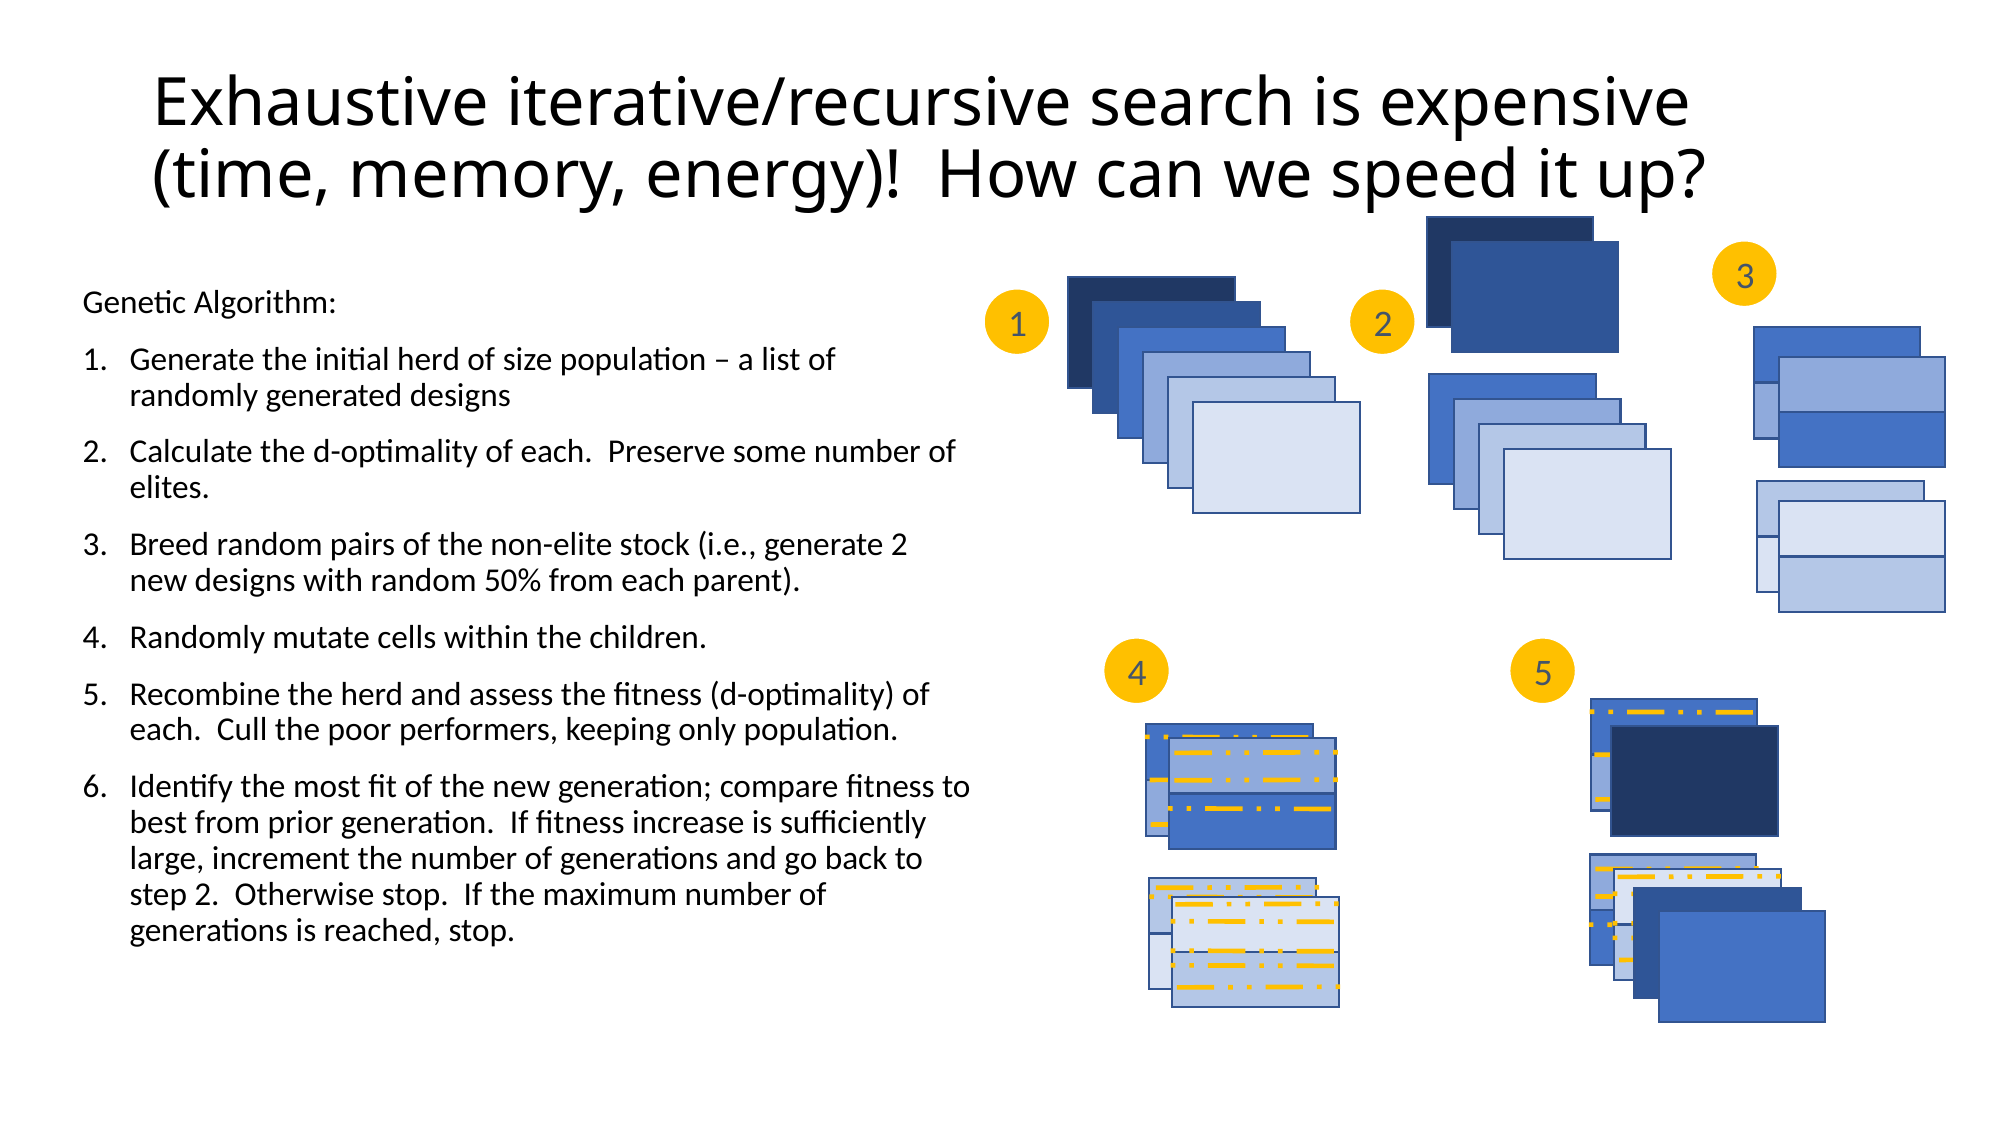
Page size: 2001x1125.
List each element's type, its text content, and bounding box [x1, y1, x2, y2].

title Exhaustive iterative/recursive search is expensive (time, memory, energy)! How can we speed it up? [137, 59, 1863, 278]
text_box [1349, 216, 1671, 560]
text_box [1103, 637, 1342, 1008]
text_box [1509, 637, 1826, 1022]
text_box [983, 277, 1349, 513]
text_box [1711, 240, 1946, 612]
list Genetic Algorithm: Generate the initial herd of size population – a list of randomly generated designs Calculate the d-optimality of each. Preserve some number of elites. Breed random pairs of the non-elite stock (i.e., generate 2 new designs with random 50% from each parent). Randomly mutate cells within the children. Recombine the herd and assess the fitness (d-optimality) of each. Cull the poor performers, keeping only population. Identify the most fit of the new generation; compare fitness to best from prior generation. If fitness increase is sufficiently large, increment the number of generations and go back to step 2. Otherwise stop. If the maximum number of generations is reached, stop. [67, 277, 988, 1014]
